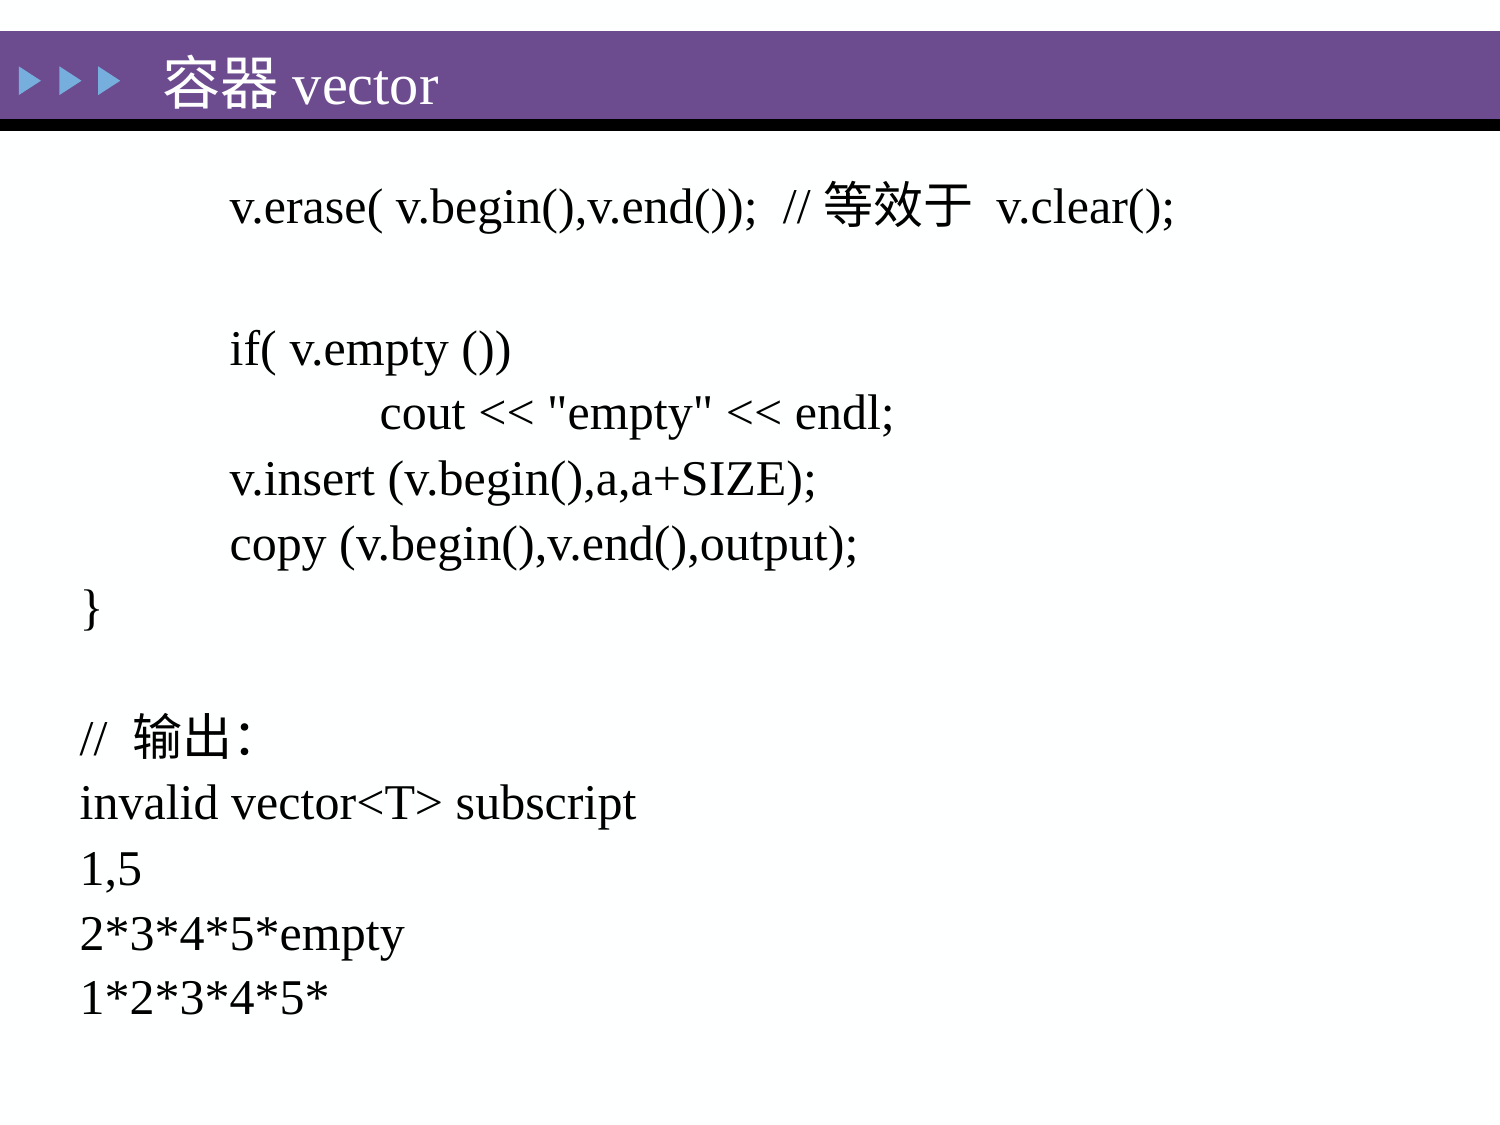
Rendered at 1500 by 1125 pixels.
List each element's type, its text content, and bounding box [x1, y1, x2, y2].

text_box 容器vector [147, 24, 1198, 138]
text_box v.erase( v.begin(),v.end()); //等效于 v.clear(); if( v.empty ()) cout << "empty" << endl; v.insert (v.begin(),a,a+SIZE); copy (v.begin(),v.end(),output); } // 输出： invalid vector<T> subscript 1,5 2*3*4*5*empty 1*2*3*4*5* [64, 172, 1436, 1096]
